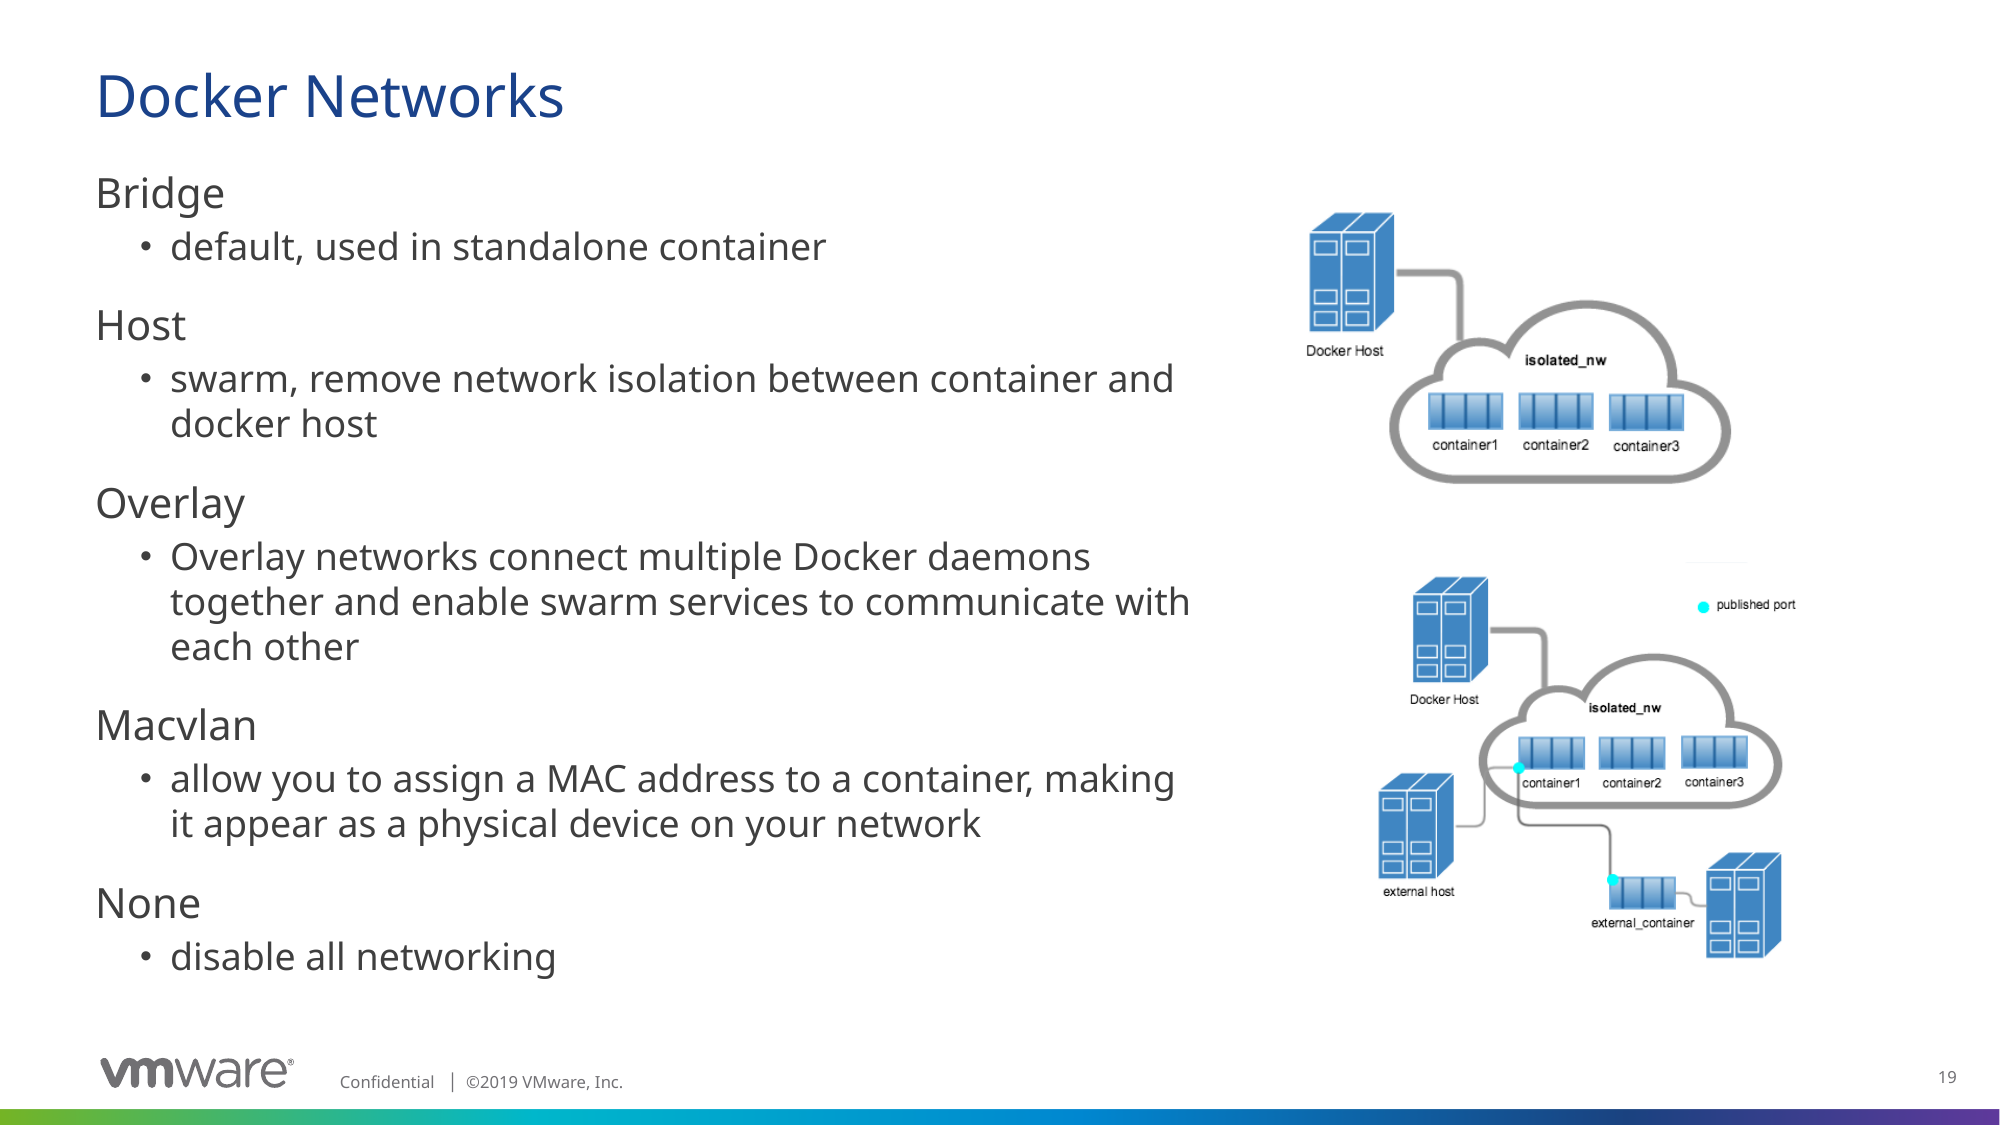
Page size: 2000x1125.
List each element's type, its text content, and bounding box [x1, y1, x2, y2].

picture [1075, 1109, 2000, 1125]
picture [1340, 562, 1846, 967]
list Bridge default, used in standalone container Host swarm, remove network isolation between container and docker host Overlay Overlay networks connect multiple Docker daemons together and enable swarm services to communicate with each other Macvlan allow you to assign a MAC address to a container, making it appear as a physical device on your network None disable all networking [95, 166, 1197, 917]
title Docker Networks [95, 67, 1900, 131]
picture [1291, 196, 1757, 497]
picture [0, 1109, 719, 1125]
